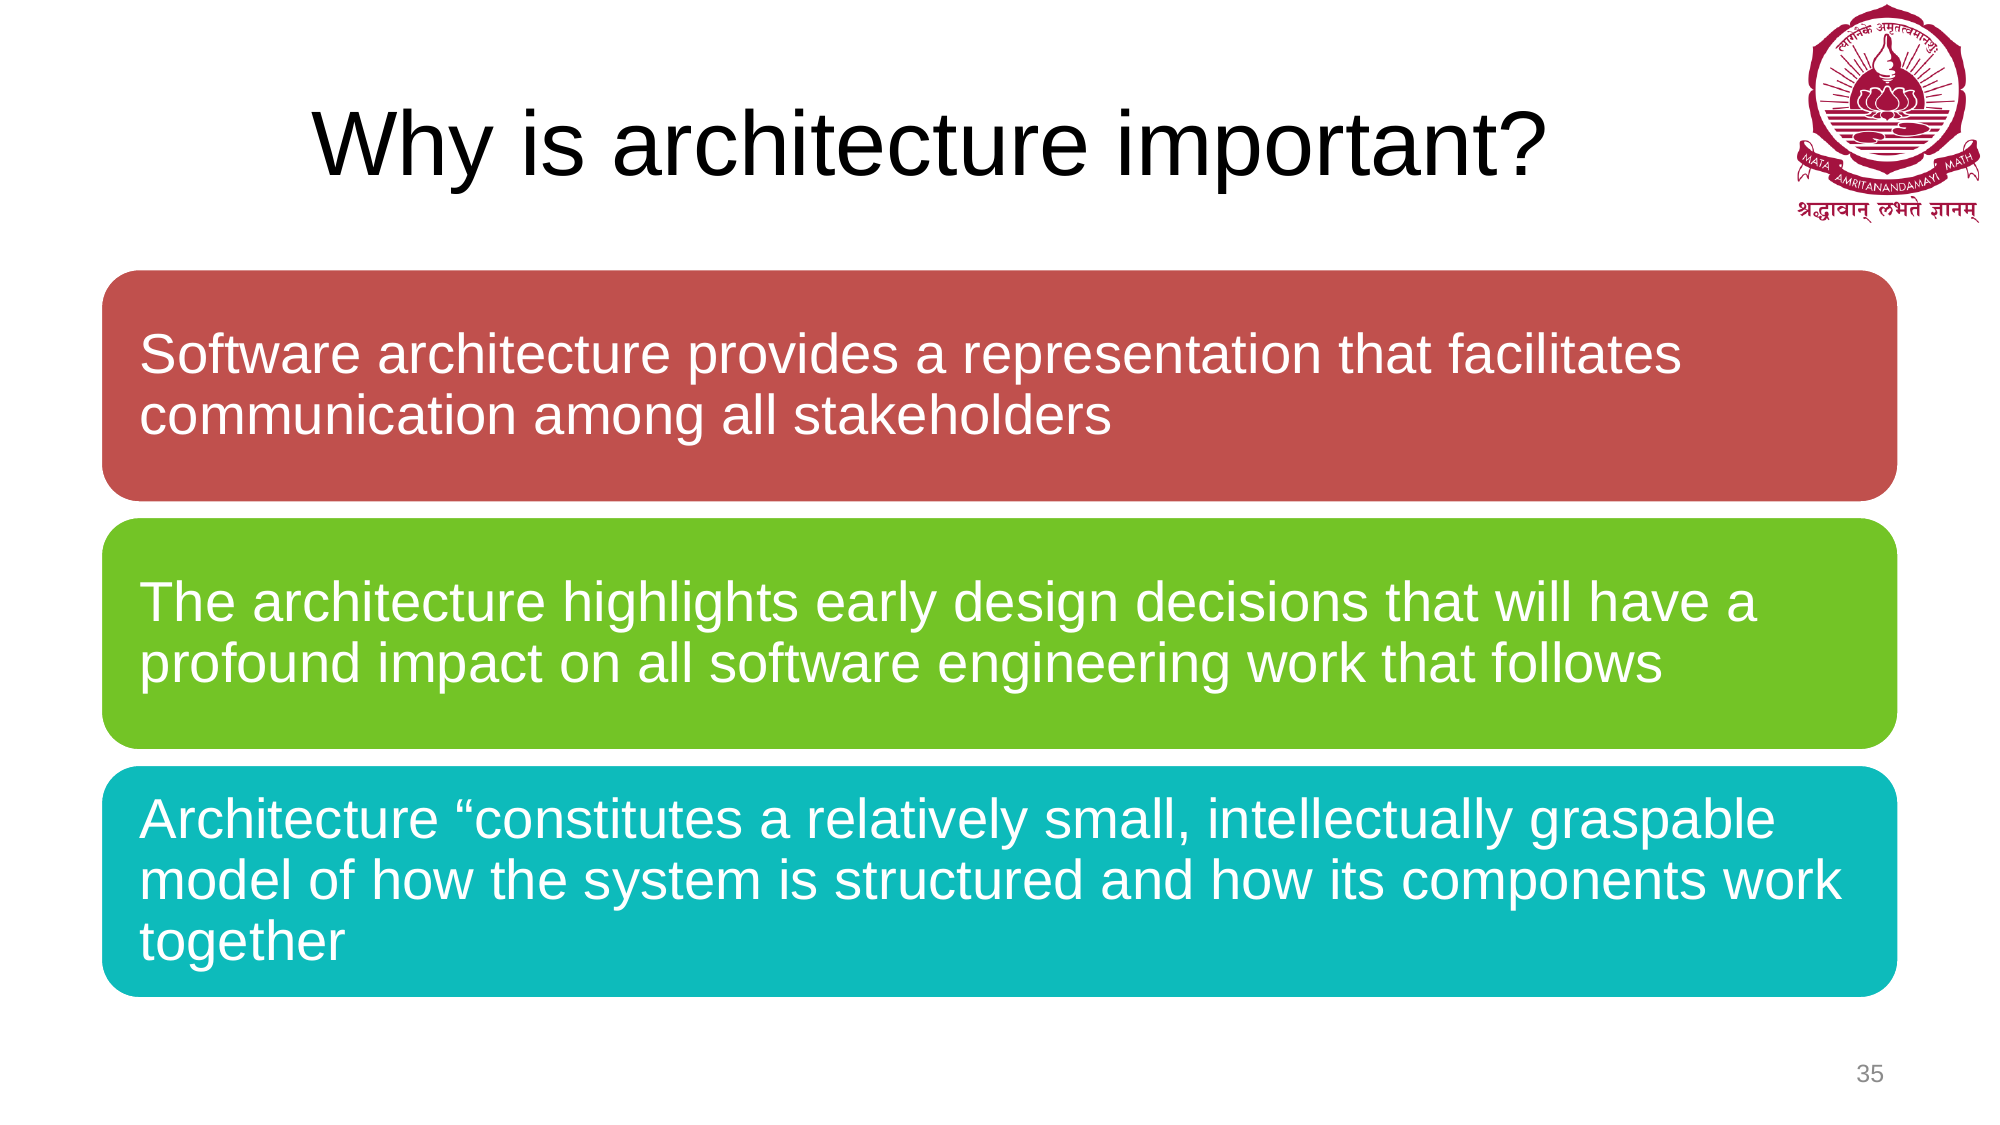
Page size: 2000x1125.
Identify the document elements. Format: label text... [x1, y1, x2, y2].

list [99, 262, 1900, 1006]
slide_number 35 [1432, 1042, 1900, 1103]
picture [1776, 1, 2000, 225]
title Why is architecture important? [99, 45, 1763, 233]
